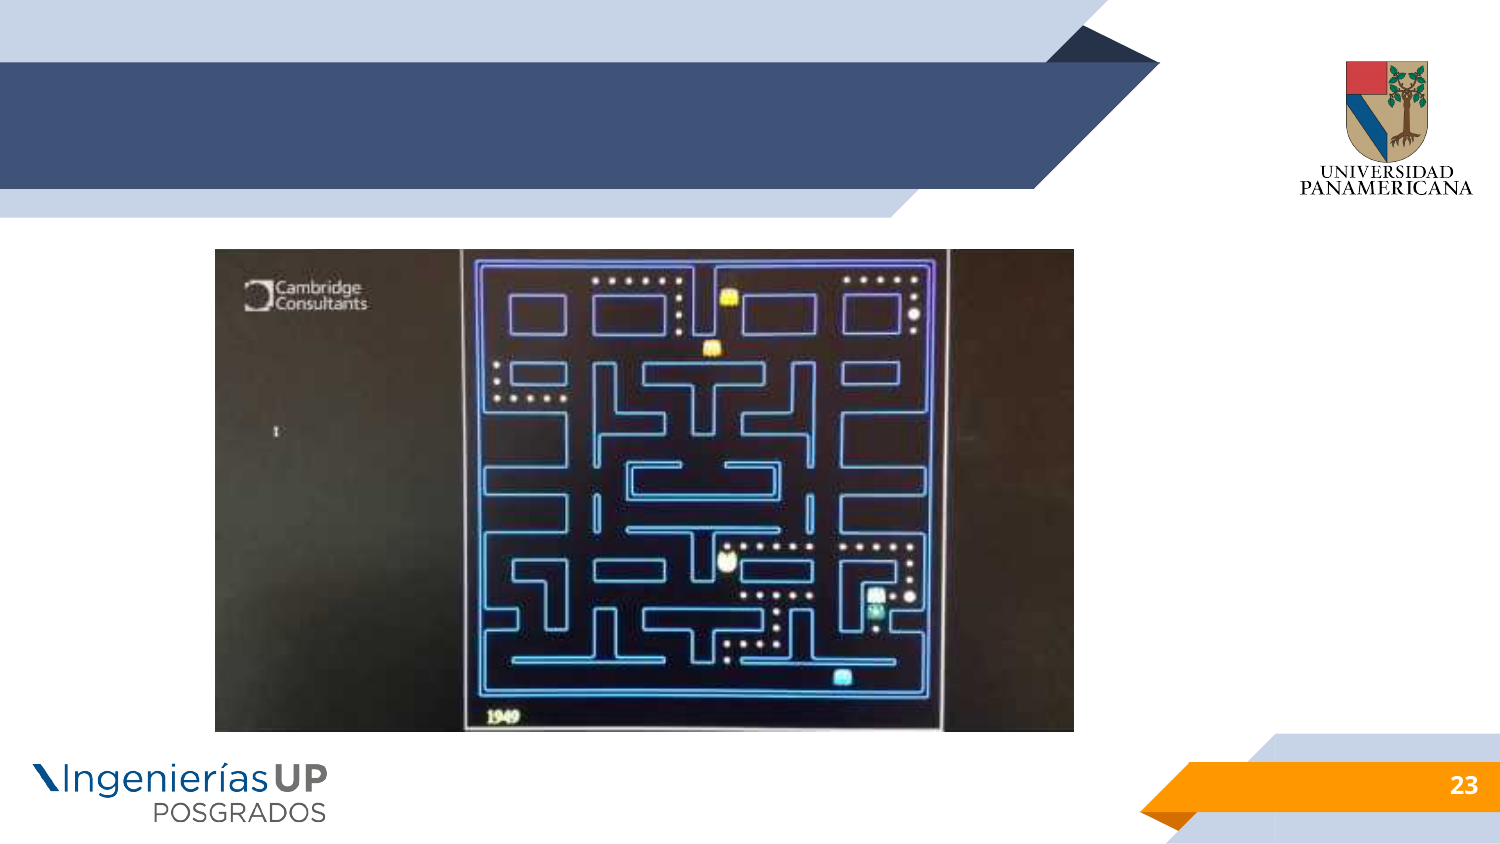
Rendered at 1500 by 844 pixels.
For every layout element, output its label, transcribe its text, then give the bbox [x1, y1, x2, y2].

picture [1286, 44, 1490, 210]
picture [15, 737, 344, 844]
slide_number 23 [1249, 760, 1494, 813]
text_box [214, 248, 1075, 733]
